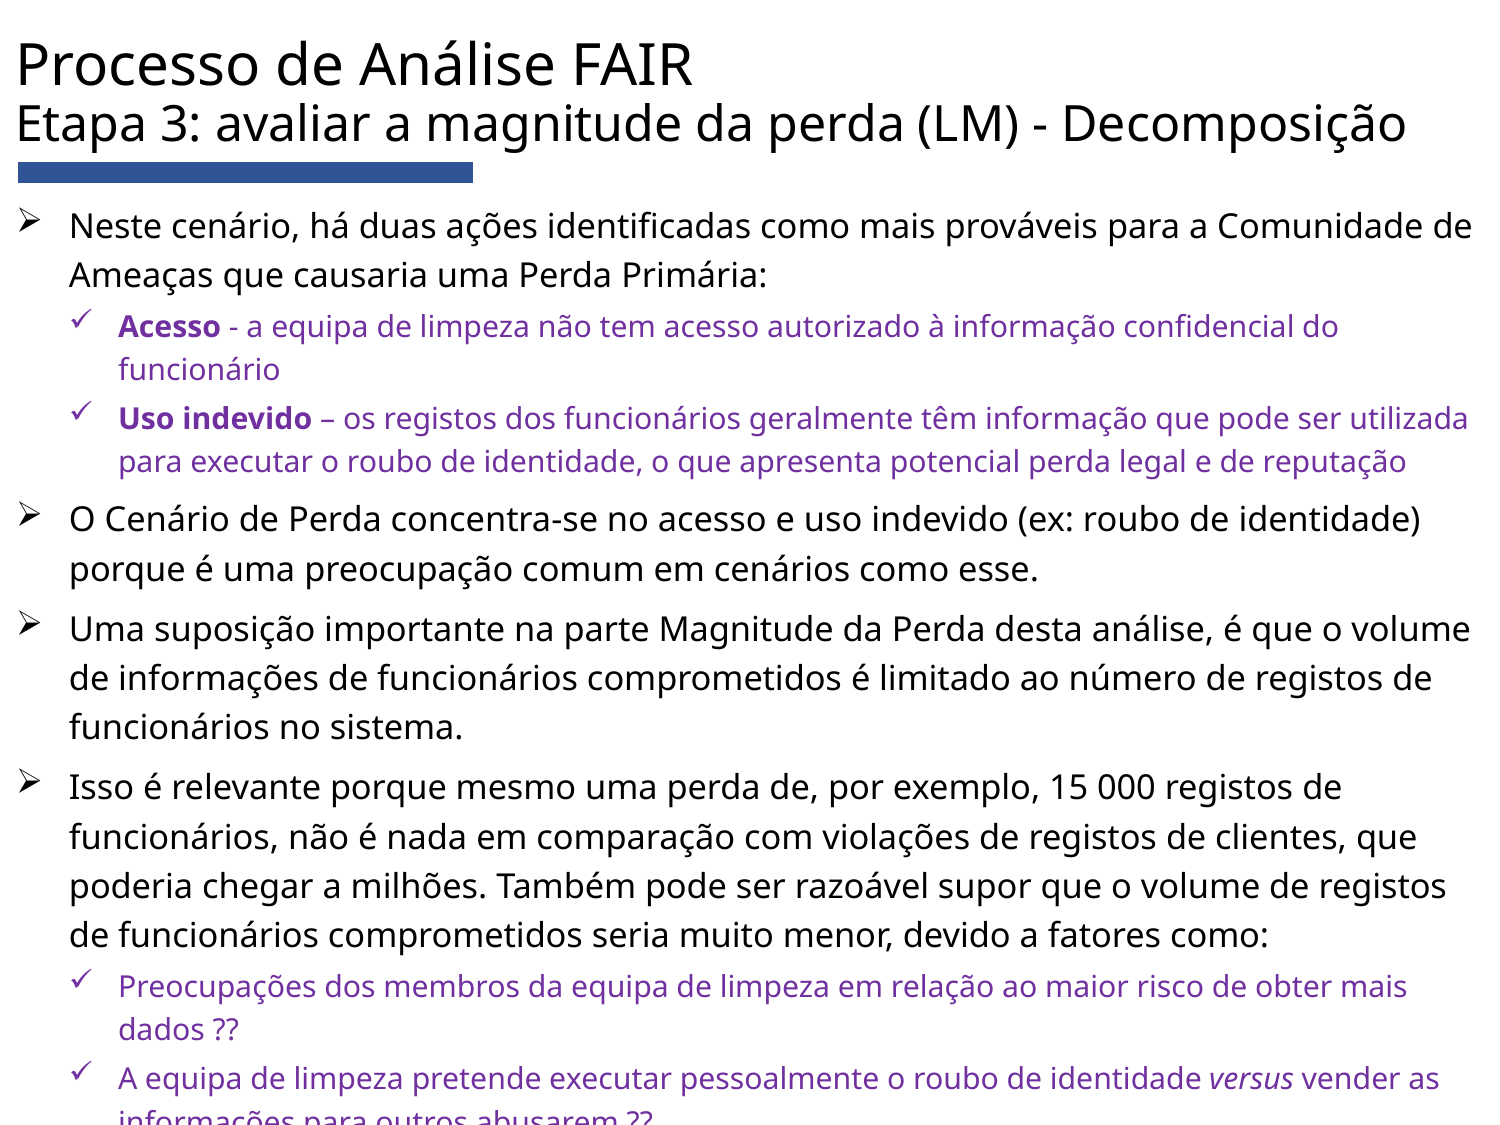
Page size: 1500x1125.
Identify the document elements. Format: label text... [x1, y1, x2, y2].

title Processo de Análise FAIR Etapa 3: avaliar a magnitude da perda (LM) - Decomposição [0, 3, 1500, 185]
list Neste cenário, há duas ações identificadas como mais prováveis ​​para a Comunidade de Ameaças que causaria uma Perda Primária: Acesso - a equipa de limpeza não tem acesso autorizado à informação confidencial do funcionário Uso indevido – os registos dos funcionários geralmente têm informação que pode ser utilizada para executar o roubo de identidade, o que apresenta potencial perda legal e de reputação O Cenário de Perda concentra-se no acesso e uso indevido (ex: roubo de identidade) porque é uma preocupação comum em cenários como esse. Uma suposição importante na parte Magnitude da Perda desta análise, é que o volume de informações de funcionários comprometidos é limitado ao número de registos de funcionários no sistema. Isso é relevante porque mesmo uma perda de, por exemplo, 15 000 registos de funcionários, não é nada em comparação com violações de registos de clientes, que poderia chegar a milhões. Também pode ser razoável supor que o volume de registos de funcionários comprometidos seria muito menor, devido a fatores como: Preocupações dos membros da equipa de limpeza em relação ao maior risco de obter mais dados ?? A equipa de limpeza pretende executar pessoalmente o roubo de identidade versus vender as informações para outros abusarem ?? [1, 188, 1500, 1125]
